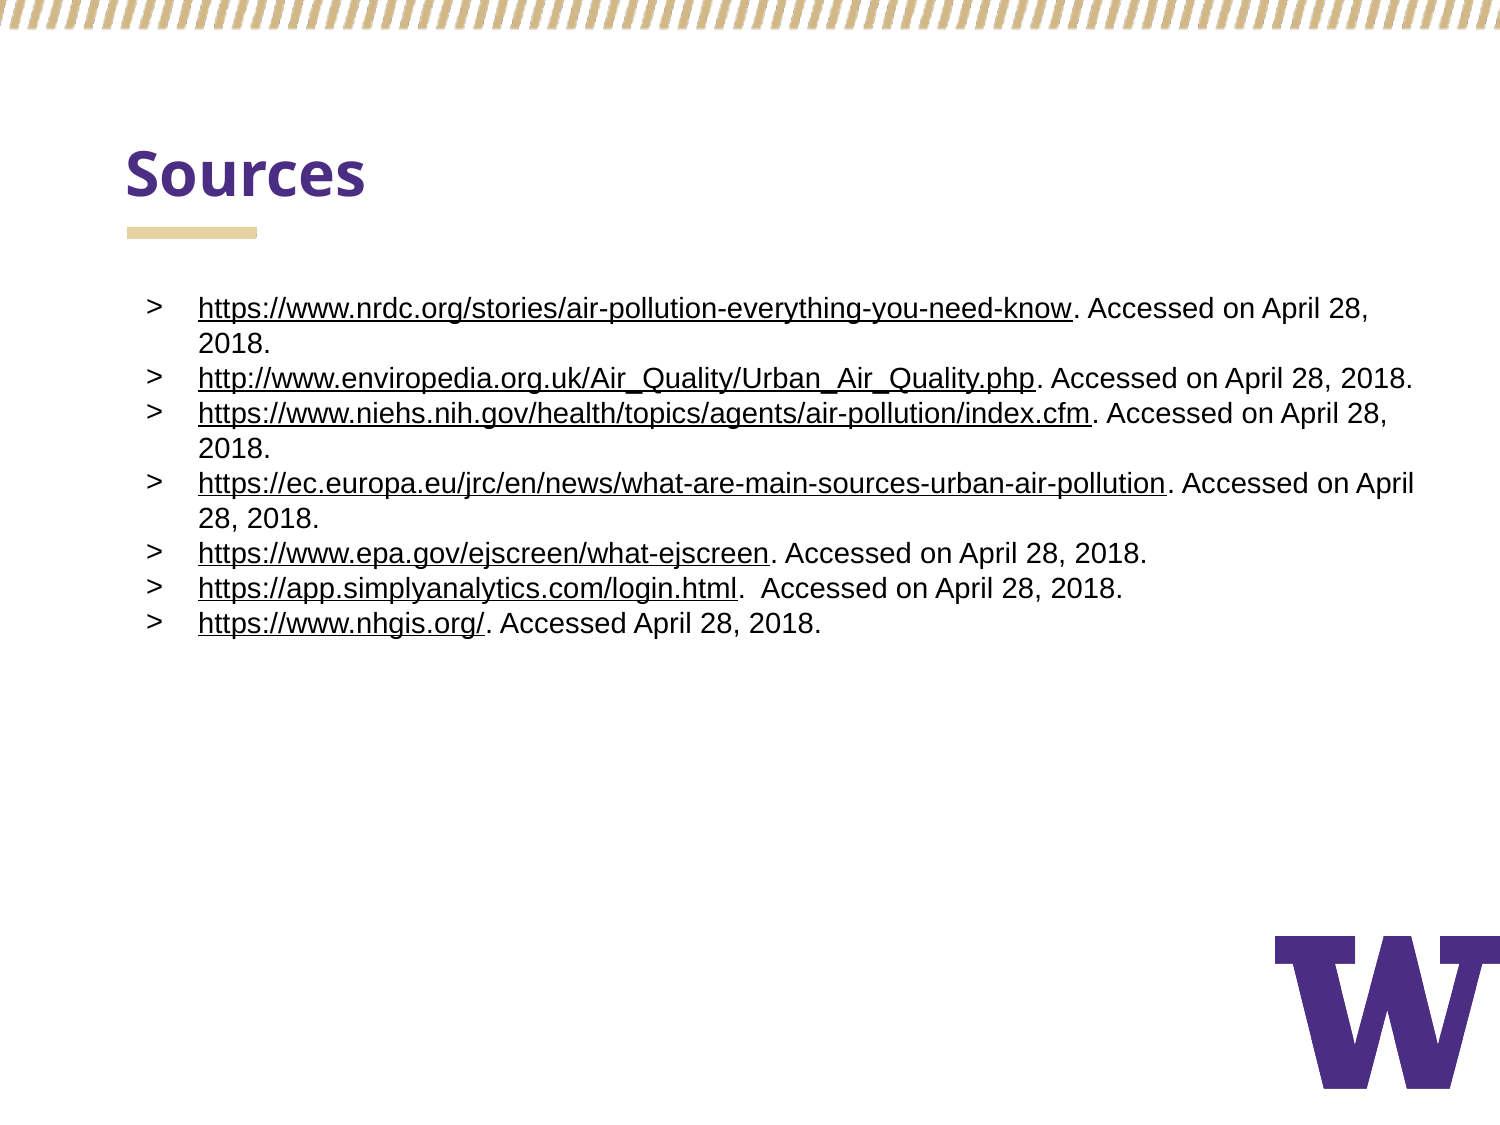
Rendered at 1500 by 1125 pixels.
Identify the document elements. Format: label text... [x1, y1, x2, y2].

picture [0, 0, 1500, 33]
picture [1275, 936, 1500, 1089]
picture [127, 227, 257, 239]
list https://www.nrdc.org/stories/air-pollution-everything-you-need-know. Accessed on April 28, 2018. http://www.enviropedia.org.uk/Air_Quality/Urban_Air_Quality.php. Accessed on April 28, 2018. https://www.niehs.nih.gov/health/topics/agents/air-pollution/index.cfm. Accessed on April 28, 2018. https://ec.europa.eu/jrc/en/news/what-are-main-sources-urban-air-pollution. Accessed on April 28, 2018. https://www.epa.gov/ejscreen/what-ejscreen. Accessed on April 28, 2018. https://app.simplyanalytics.com/login.html. Accessed on April 28, 2018. https://www.nhgis.org/. Accessed April 28, 2018. [108, 274, 1453, 893]
title Sources [110, 59, 1453, 224]
